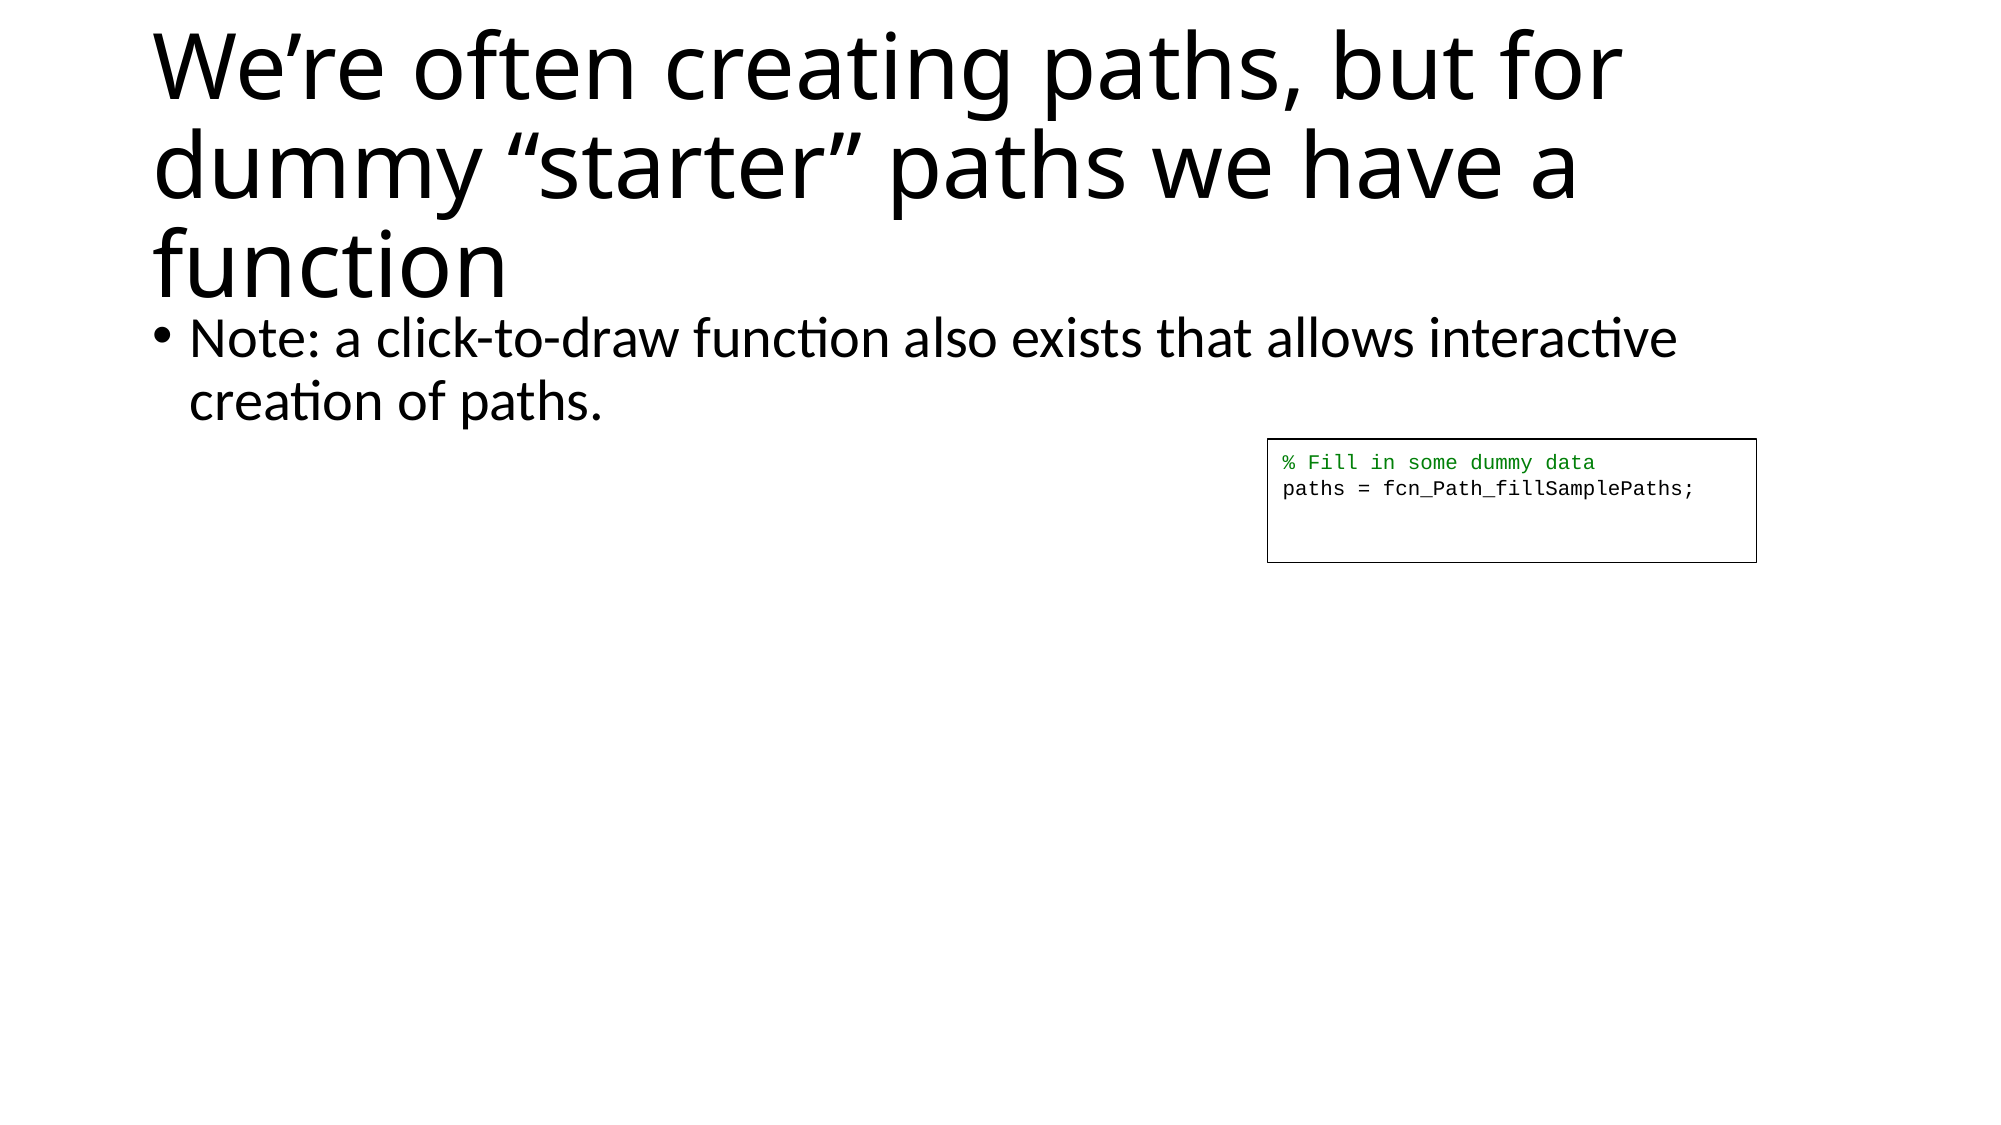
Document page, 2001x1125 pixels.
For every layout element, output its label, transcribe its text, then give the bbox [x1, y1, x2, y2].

title We’re often creating paths, but for dummy “starter” paths we have a function [137, 59, 1863, 278]
list Note: a click-to-draw function also exists that allows interactive creation of paths. [137, 299, 1863, 1014]
text_box % Fill in some dummy data paths = fcn_Path_fillSamplePaths; [1267, 439, 1757, 563]
